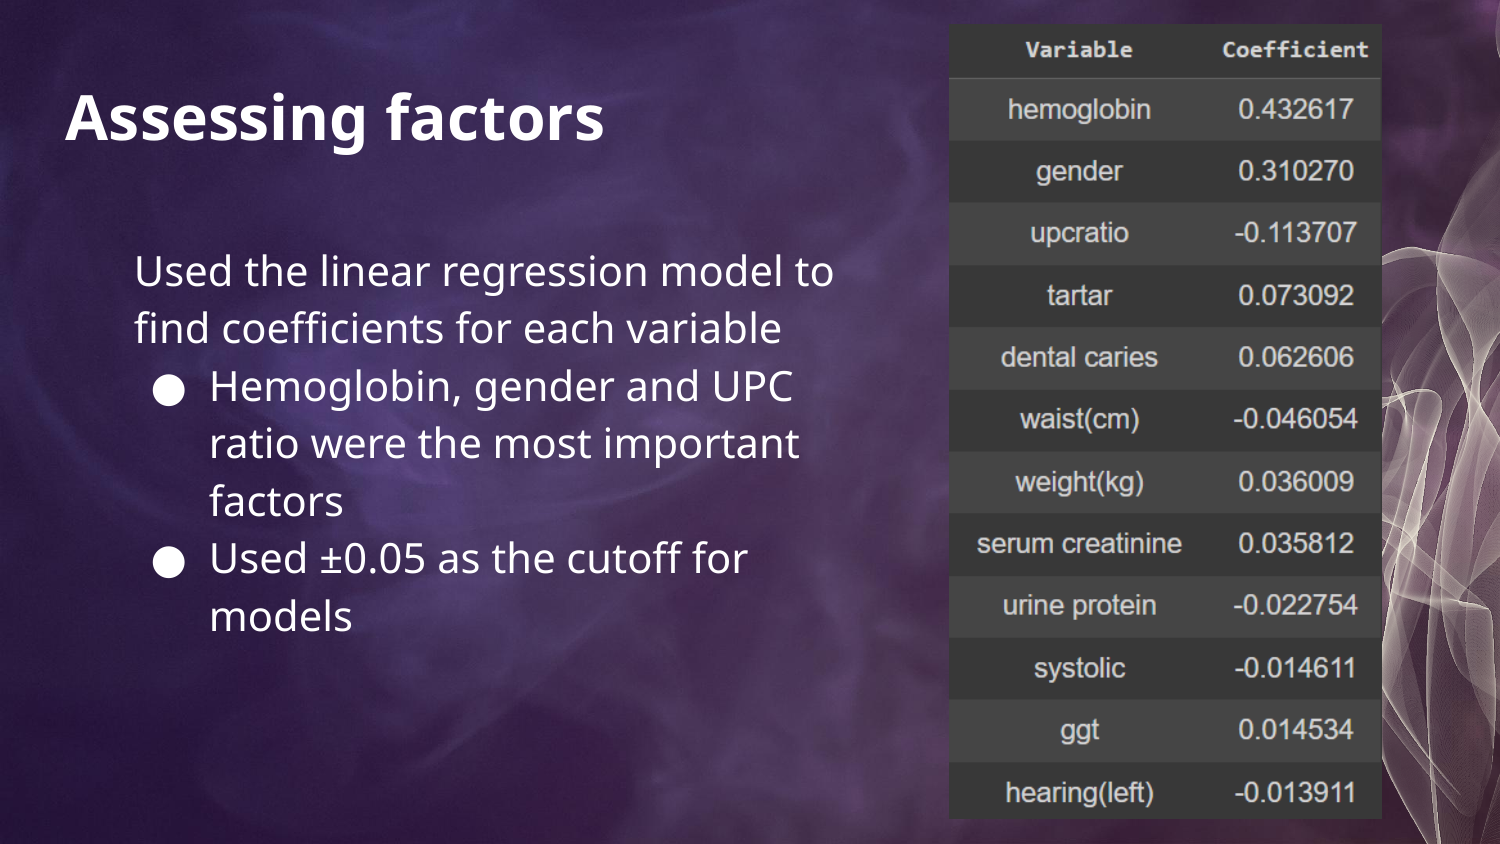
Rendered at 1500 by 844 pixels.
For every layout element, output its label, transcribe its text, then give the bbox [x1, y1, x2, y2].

text_box Used the linear regression model to find coefficients for each variable Hemoglobin, gender and UPC ratio were the most important factors Used ±0.05 as the cutoff for models [118, 222, 900, 655]
picture [0, 0, 1500, 844]
title Assessing factors [50, 46, 925, 184]
